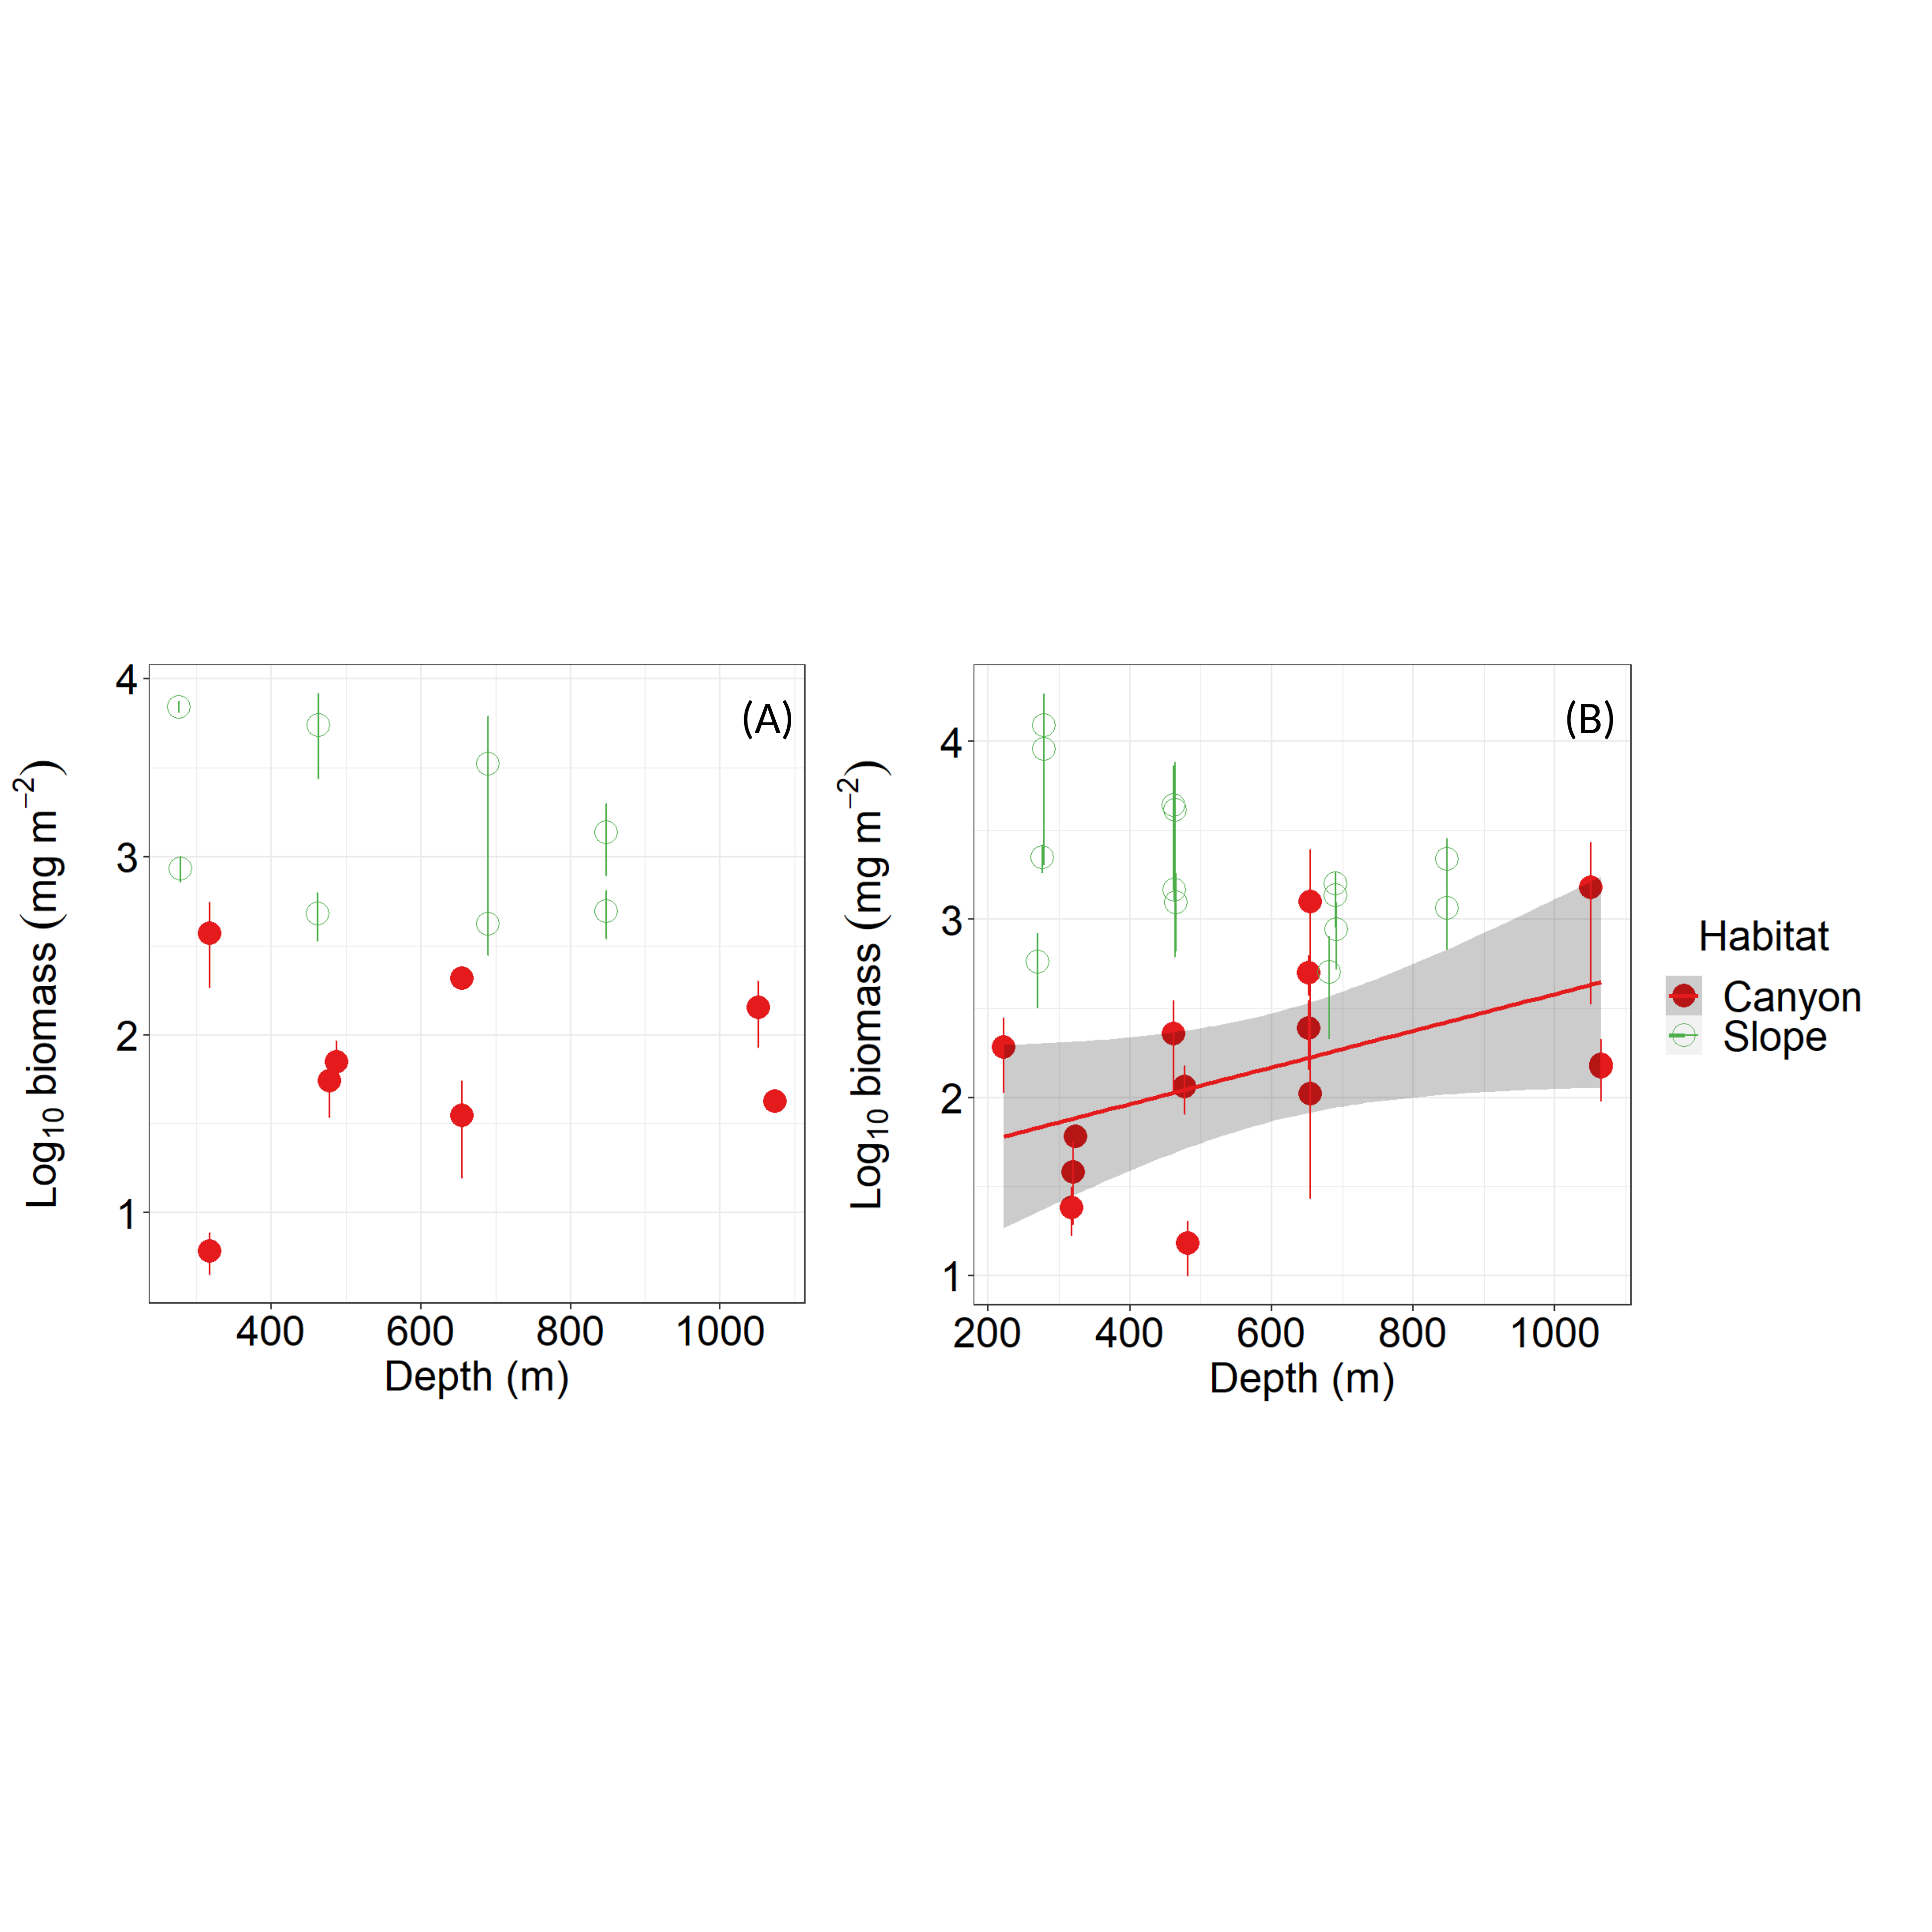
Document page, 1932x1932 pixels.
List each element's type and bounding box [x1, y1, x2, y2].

picture [0, 653, 1886, 1412]
